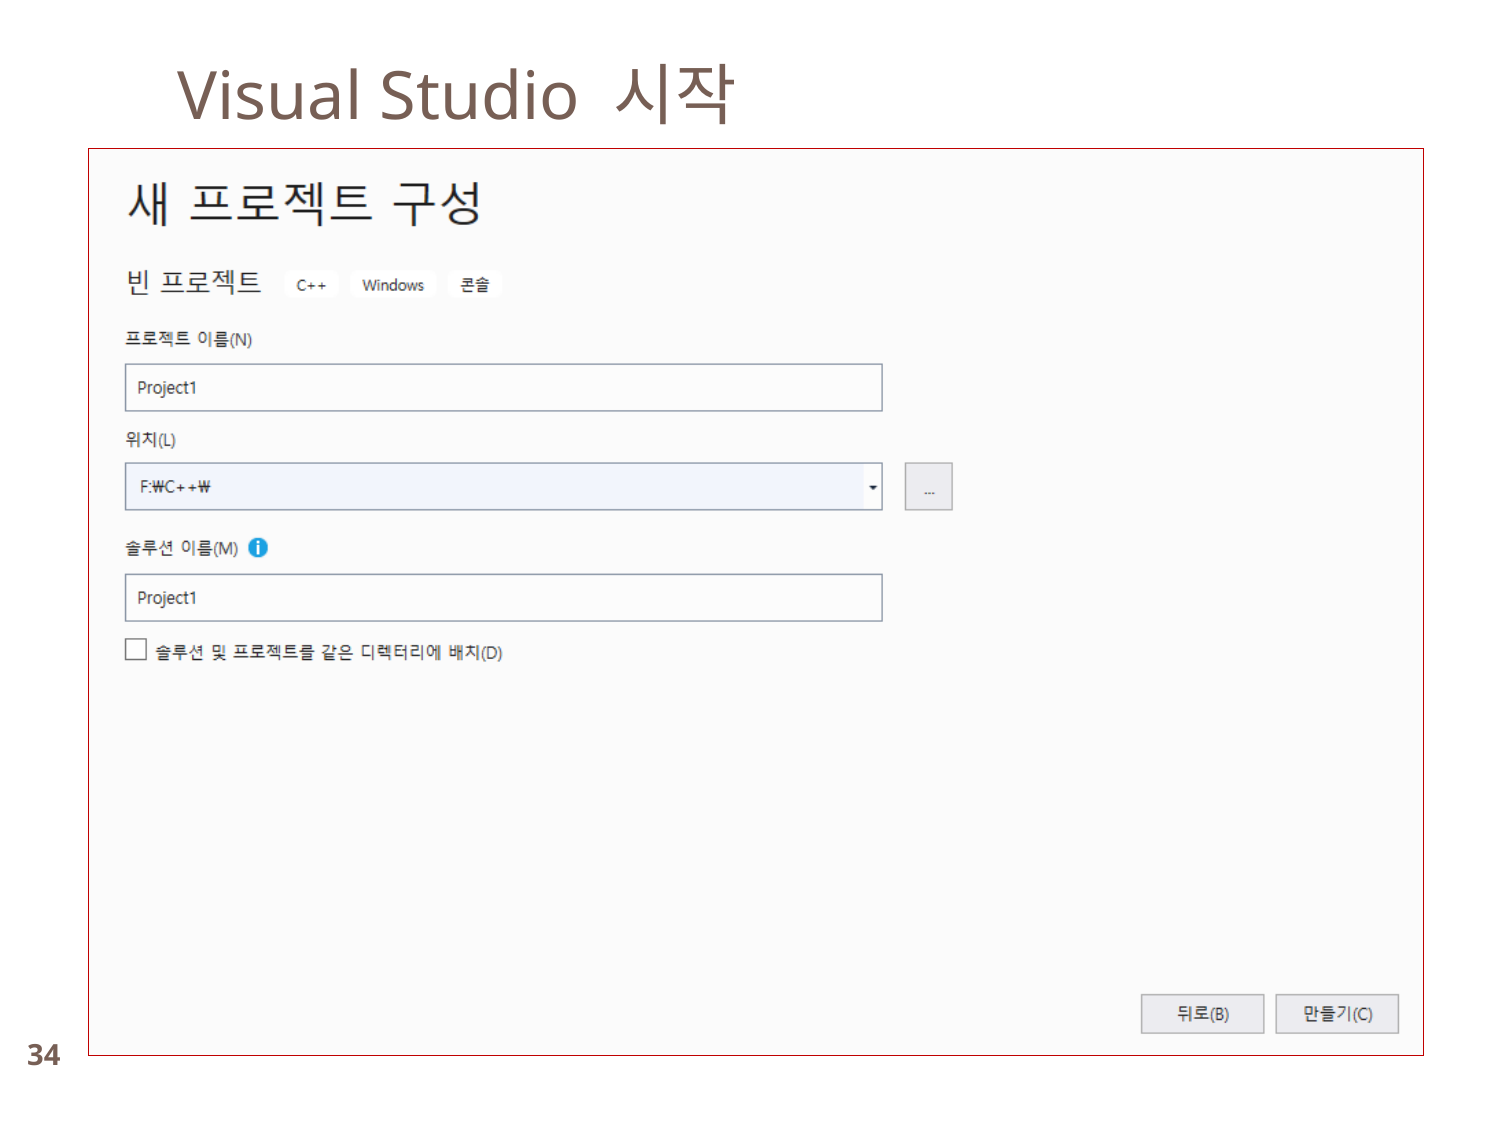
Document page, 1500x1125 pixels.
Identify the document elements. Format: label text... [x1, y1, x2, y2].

slide_number 34 [0, 1025, 88, 1088]
title Visual Studio 시작 [162, 37, 1500, 149]
picture [88, 148, 1424, 1056]
